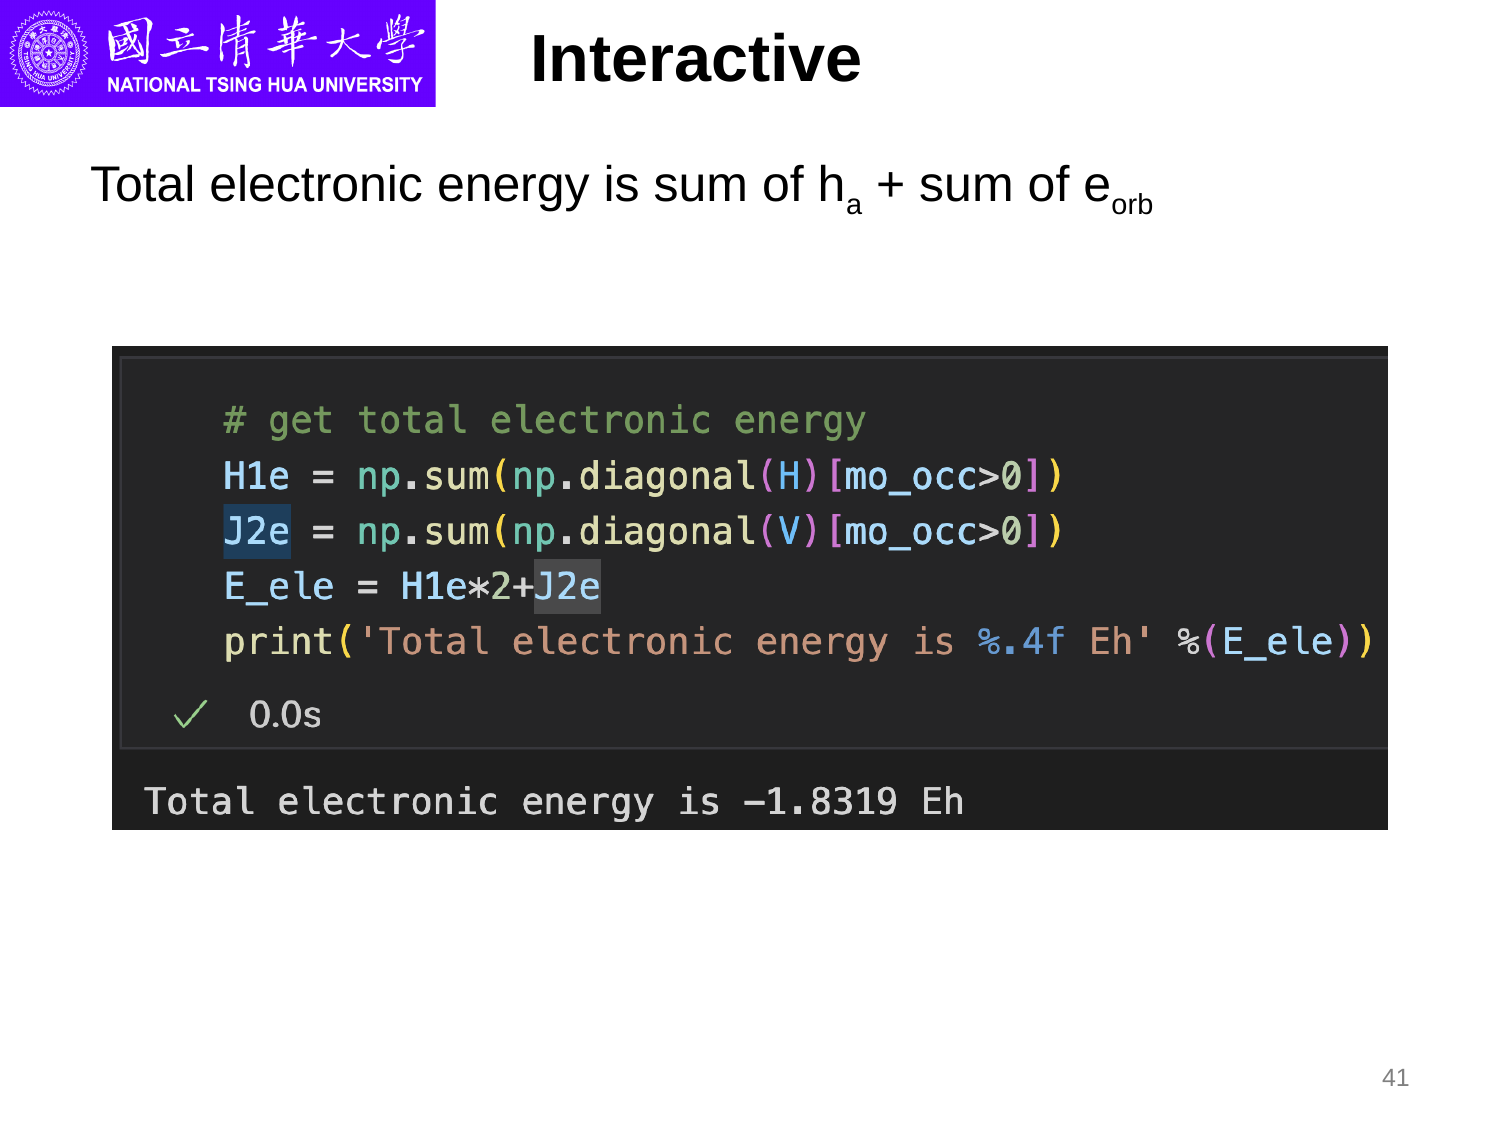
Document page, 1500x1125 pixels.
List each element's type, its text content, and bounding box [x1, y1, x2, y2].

picture [112, 346, 1388, 830]
list Total electronic energy is sum of ha + sum of eorb [75, 144, 1446, 1032]
title Interactive [515, 0, 1425, 107]
slide_number 41 [1308, 1050, 1425, 1103]
picture [0, 0, 436, 107]
